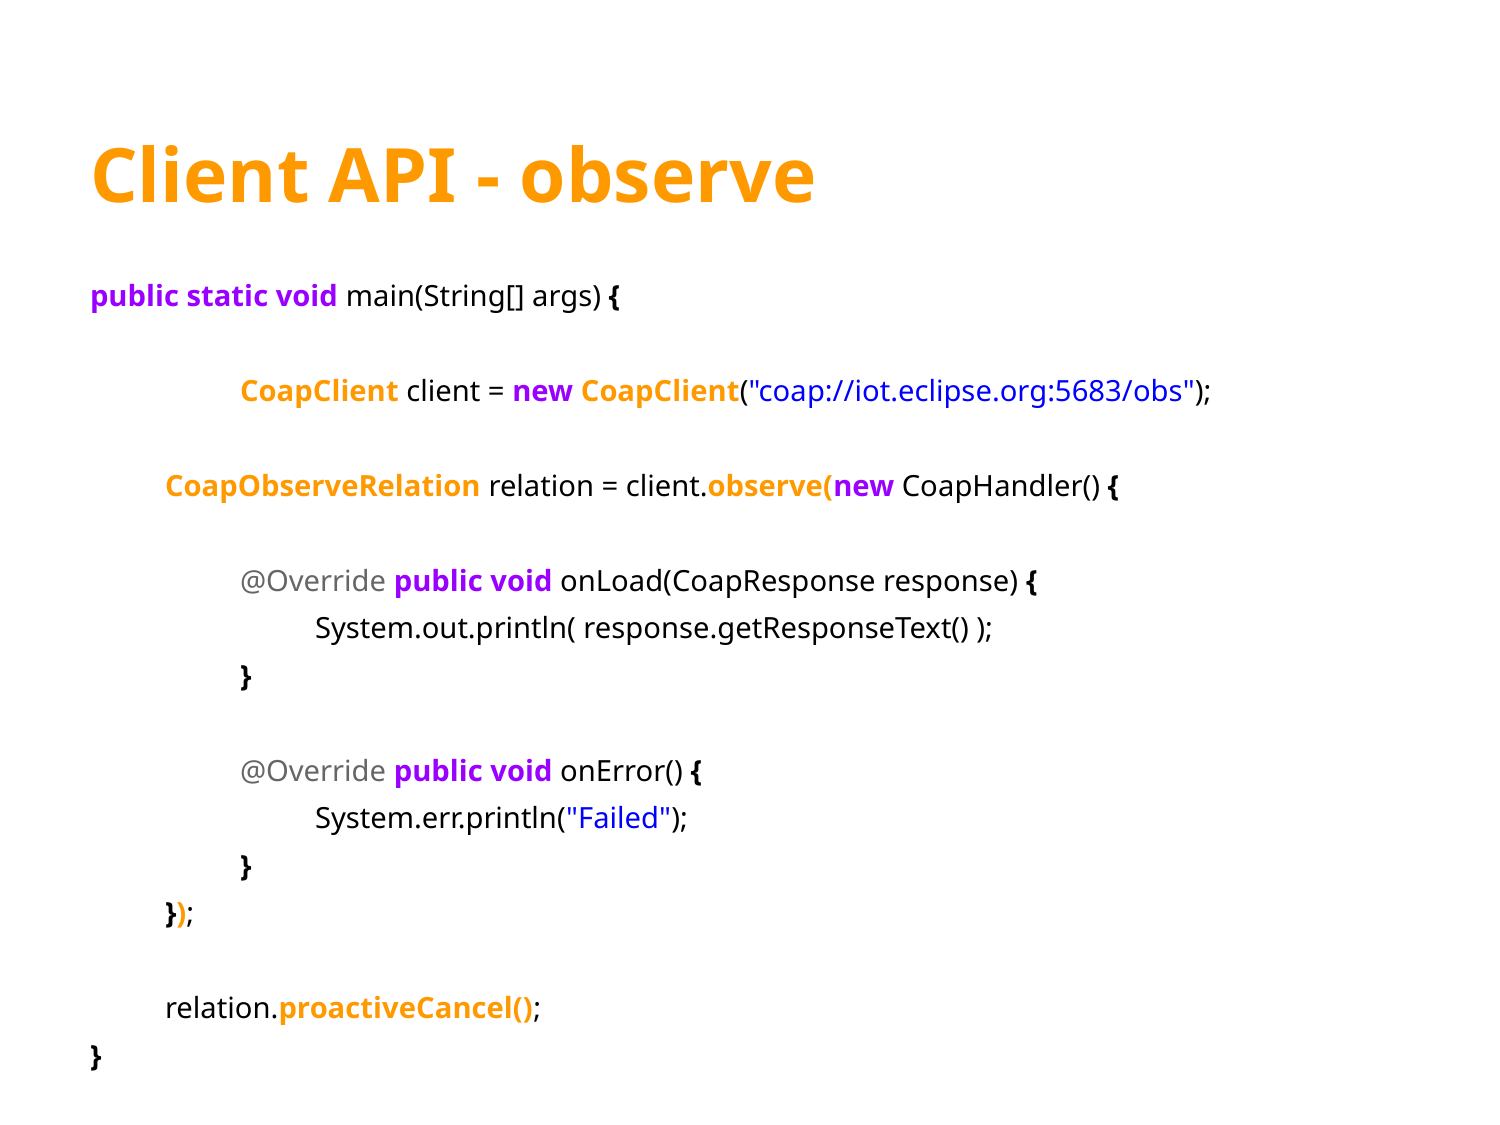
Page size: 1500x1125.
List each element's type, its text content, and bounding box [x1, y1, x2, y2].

title Client API - observe [75, 45, 1425, 233]
list public static void main(String[] args) { CoapClient client = new CoapClient("coap://iot.eclipse.org:5683/obs"); CoapObserveRelation relation = client.observe(new CoapHandler() { @Override public void onLoad(CoapResponse response) { System.out.println( response.getResponseText() ); } @Override public void onError() { System.err.println("Failed"); } }); relation.proactiveCancel(); } [75, 262, 1425, 1078]
